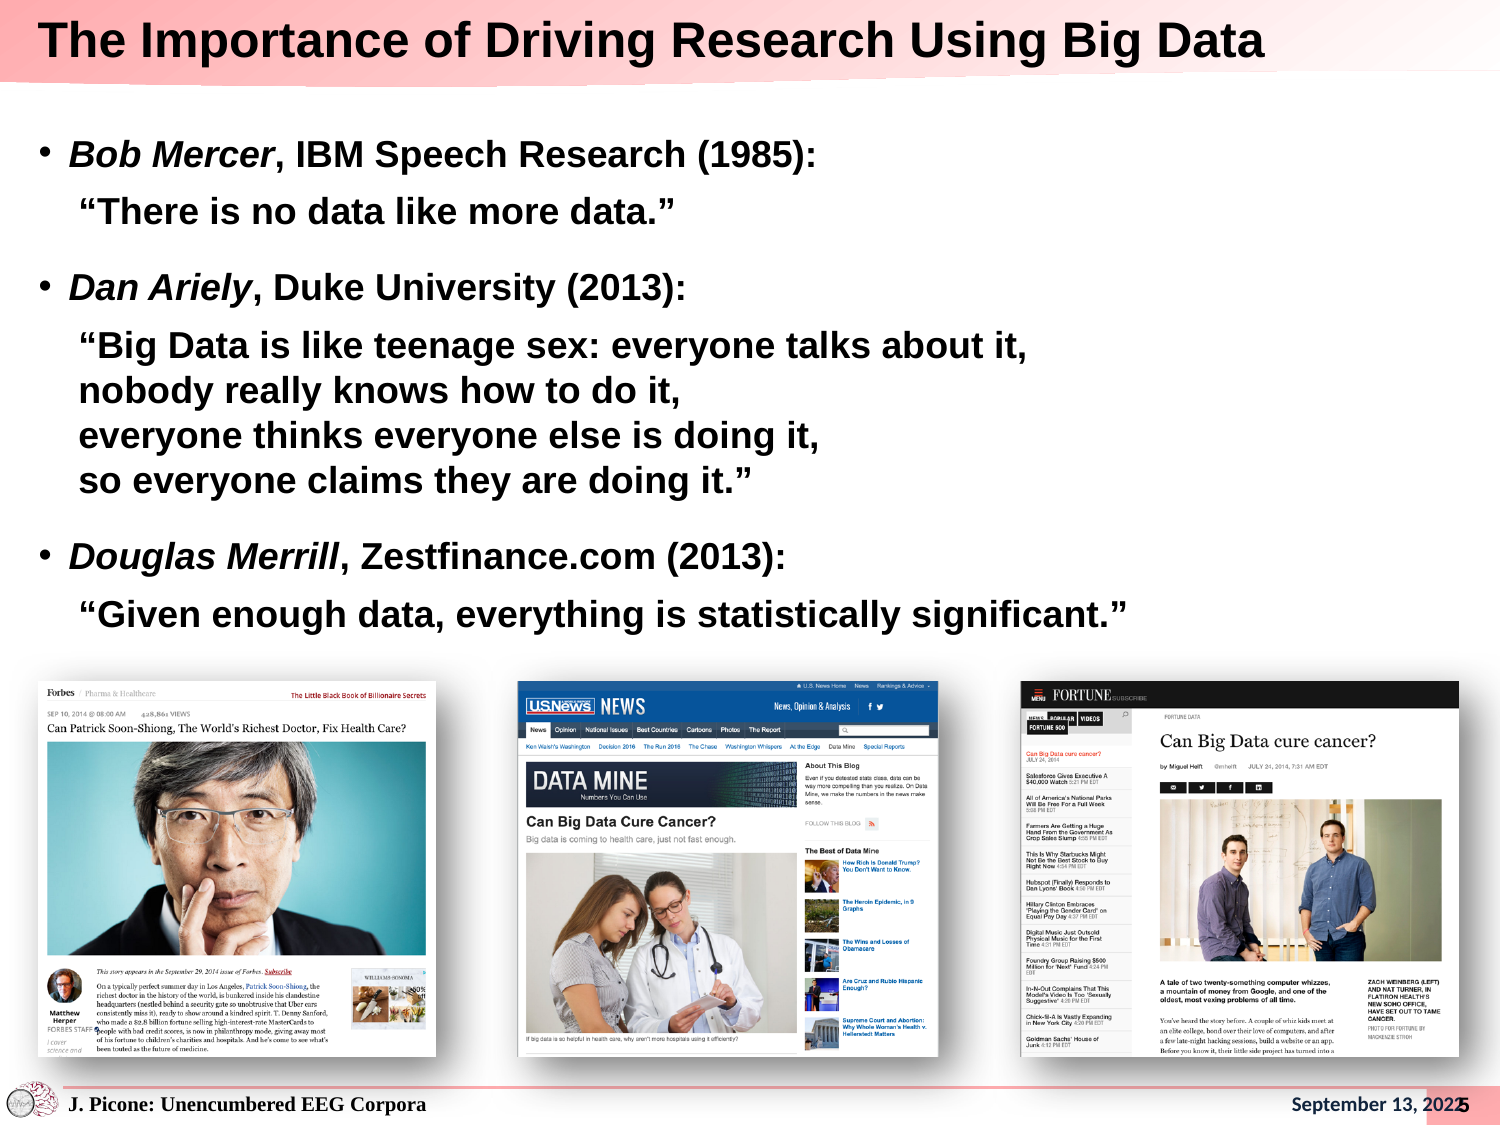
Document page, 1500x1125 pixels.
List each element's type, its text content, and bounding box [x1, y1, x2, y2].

text_box The Importance of Driving Research Using Big Data [37, 0, 1463, 75]
picture [6, 1081, 59, 1118]
picture [1020, 680, 1459, 1057]
picture [517, 680, 939, 1057]
picture [38, 680, 436, 1057]
text_box Bob Mercer, IBM Speech Research (1985): “There is no data like more data.” Dan Ariely, Duke University (2013): “Big Data is like teenage sex: everyone talks about it, nobody really knows how to do it, everyone thinks everyone else is doing it, so everyone claims they are doing it.” Douglas Merrill, Zestfinance.com (2013): “Given enough data, everything is statistically significant.” [38, 129, 1461, 635]
